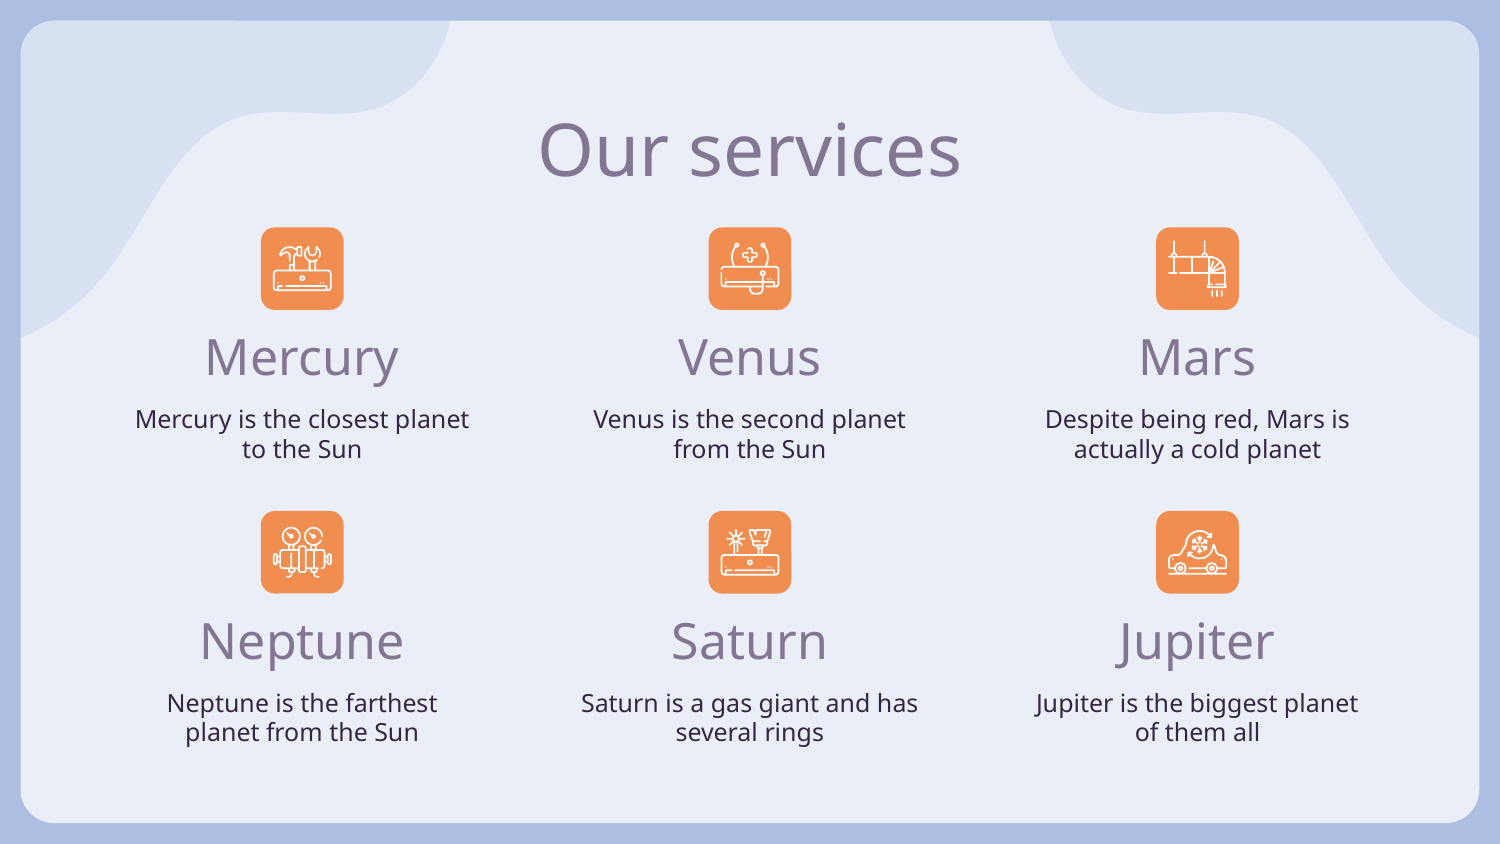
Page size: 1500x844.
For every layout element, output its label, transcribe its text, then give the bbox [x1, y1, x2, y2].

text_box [272, 526, 333, 578]
text_box [260, 510, 344, 594]
title Saturn [565, 593, 935, 685]
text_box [720, 242, 780, 295]
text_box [1167, 529, 1228, 575]
title Venus [565, 310, 935, 401]
text_box [1156, 510, 1239, 594]
text_box [1156, 227, 1239, 310]
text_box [1167, 240, 1228, 298]
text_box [720, 528, 780, 576]
subtitle Venus is the second planet from the Sun [565, 401, 935, 472]
title Mars [1013, 310, 1382, 401]
title Jupiter [1013, 593, 1382, 685]
subtitle Mercury is the closest planet to the Sun [118, 388, 487, 472]
text_box [708, 227, 792, 310]
text_box [260, 227, 344, 310]
subtitle Neptune is the farthest planet from the Sun [118, 685, 487, 755]
subtitle Jupiter is the biggest planet of them all [1013, 685, 1382, 755]
subtitle Saturn is a gas giant and has several rings [565, 685, 935, 755]
title Our services [118, 88, 1382, 200]
subtitle Despite being red, Mars is actually a cold planet [1013, 401, 1382, 472]
title Mercury [118, 310, 487, 388]
text_box [708, 510, 792, 594]
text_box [272, 245, 332, 292]
title Neptune [118, 593, 487, 685]
